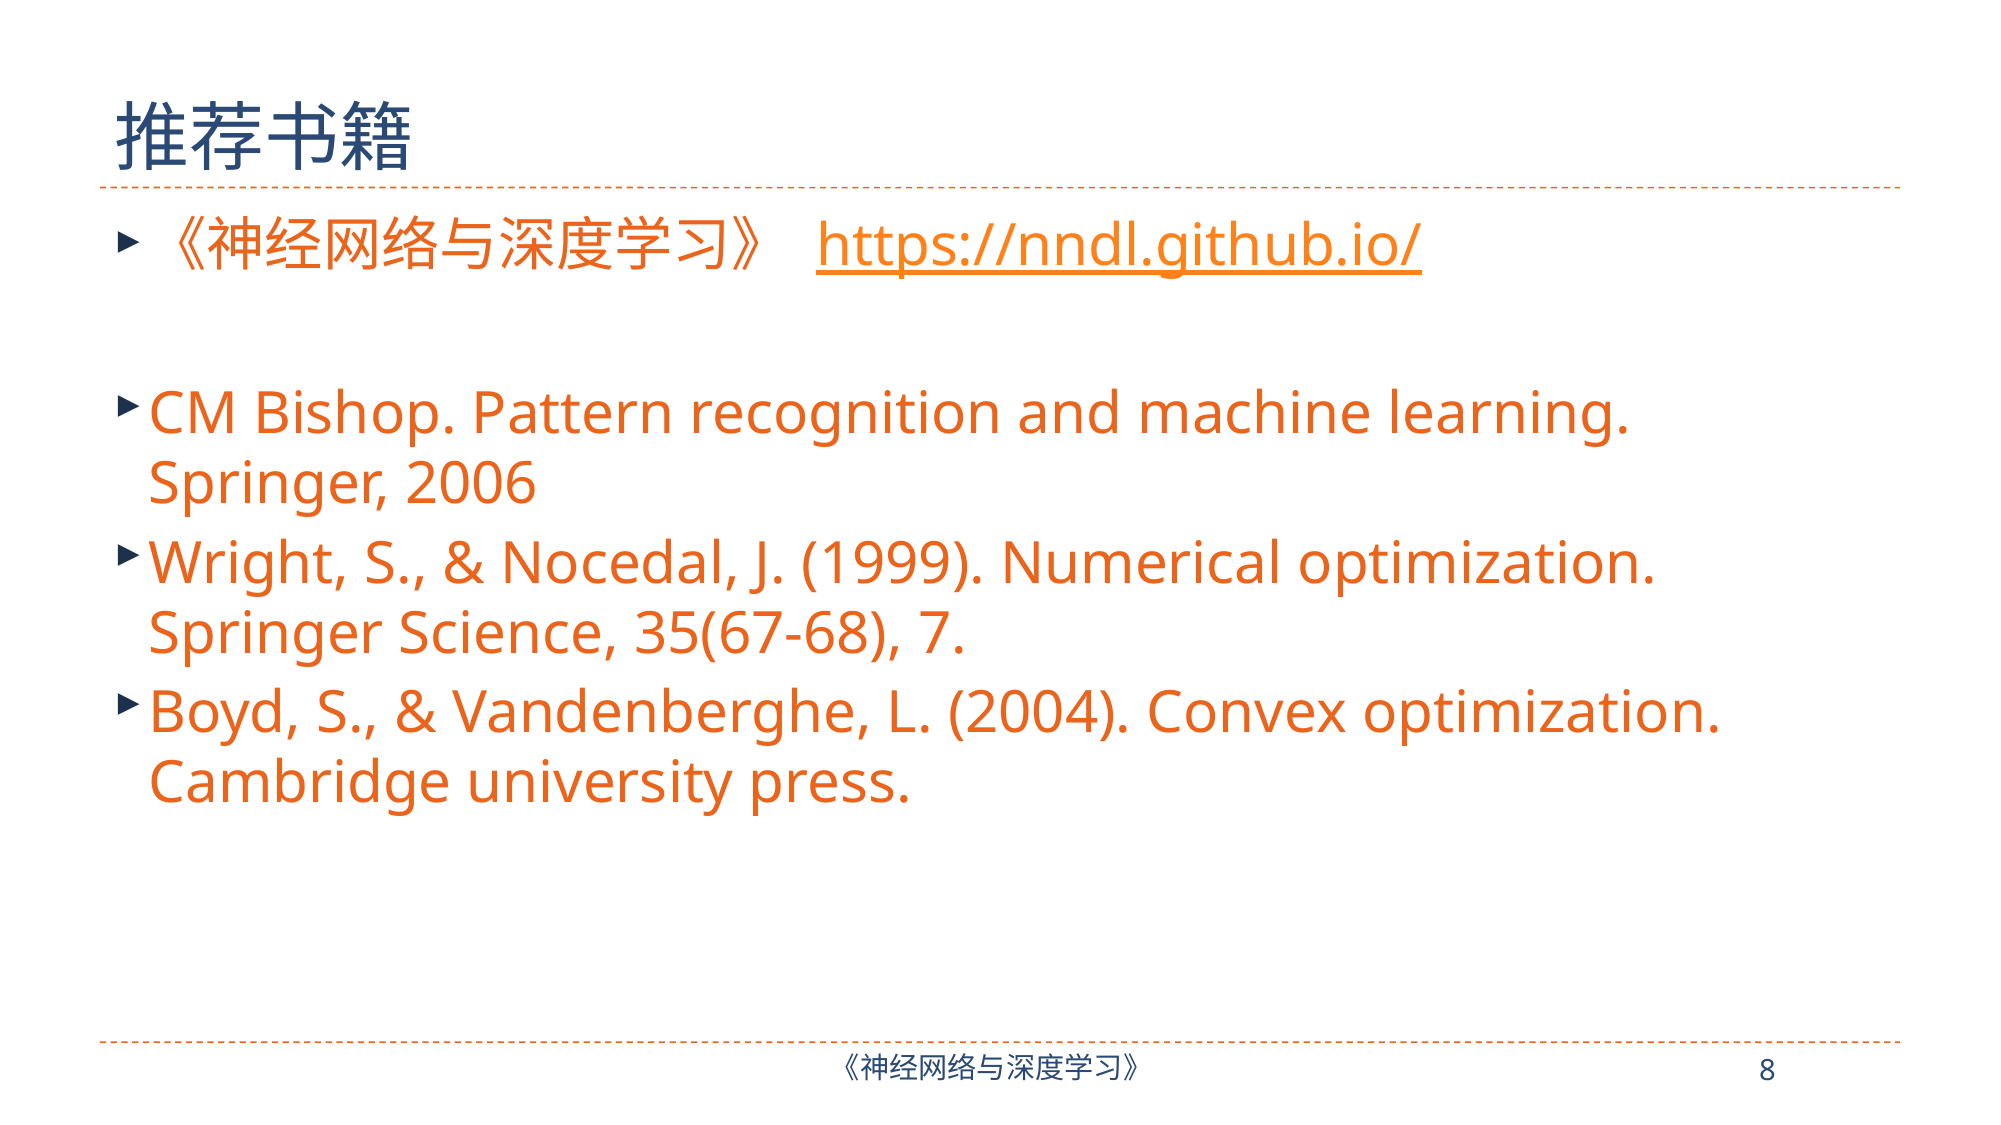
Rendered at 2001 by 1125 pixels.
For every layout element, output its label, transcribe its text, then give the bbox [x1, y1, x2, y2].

title 推荐书籍 [99, 24, 1900, 188]
list 《神经网络与深度学习》 https://nndl.github.io/ CM Bishop. Pattern recognition and machine learning. Springer, 2006 Wright, S., & Nocedal, J. (1999). Numerical optimization. Springer Science, 35(67-68), 7. Boyd, S., & Vandenberghe, L. (2004). Convex optimization. Cambridge university press. [99, 200, 1900, 1010]
